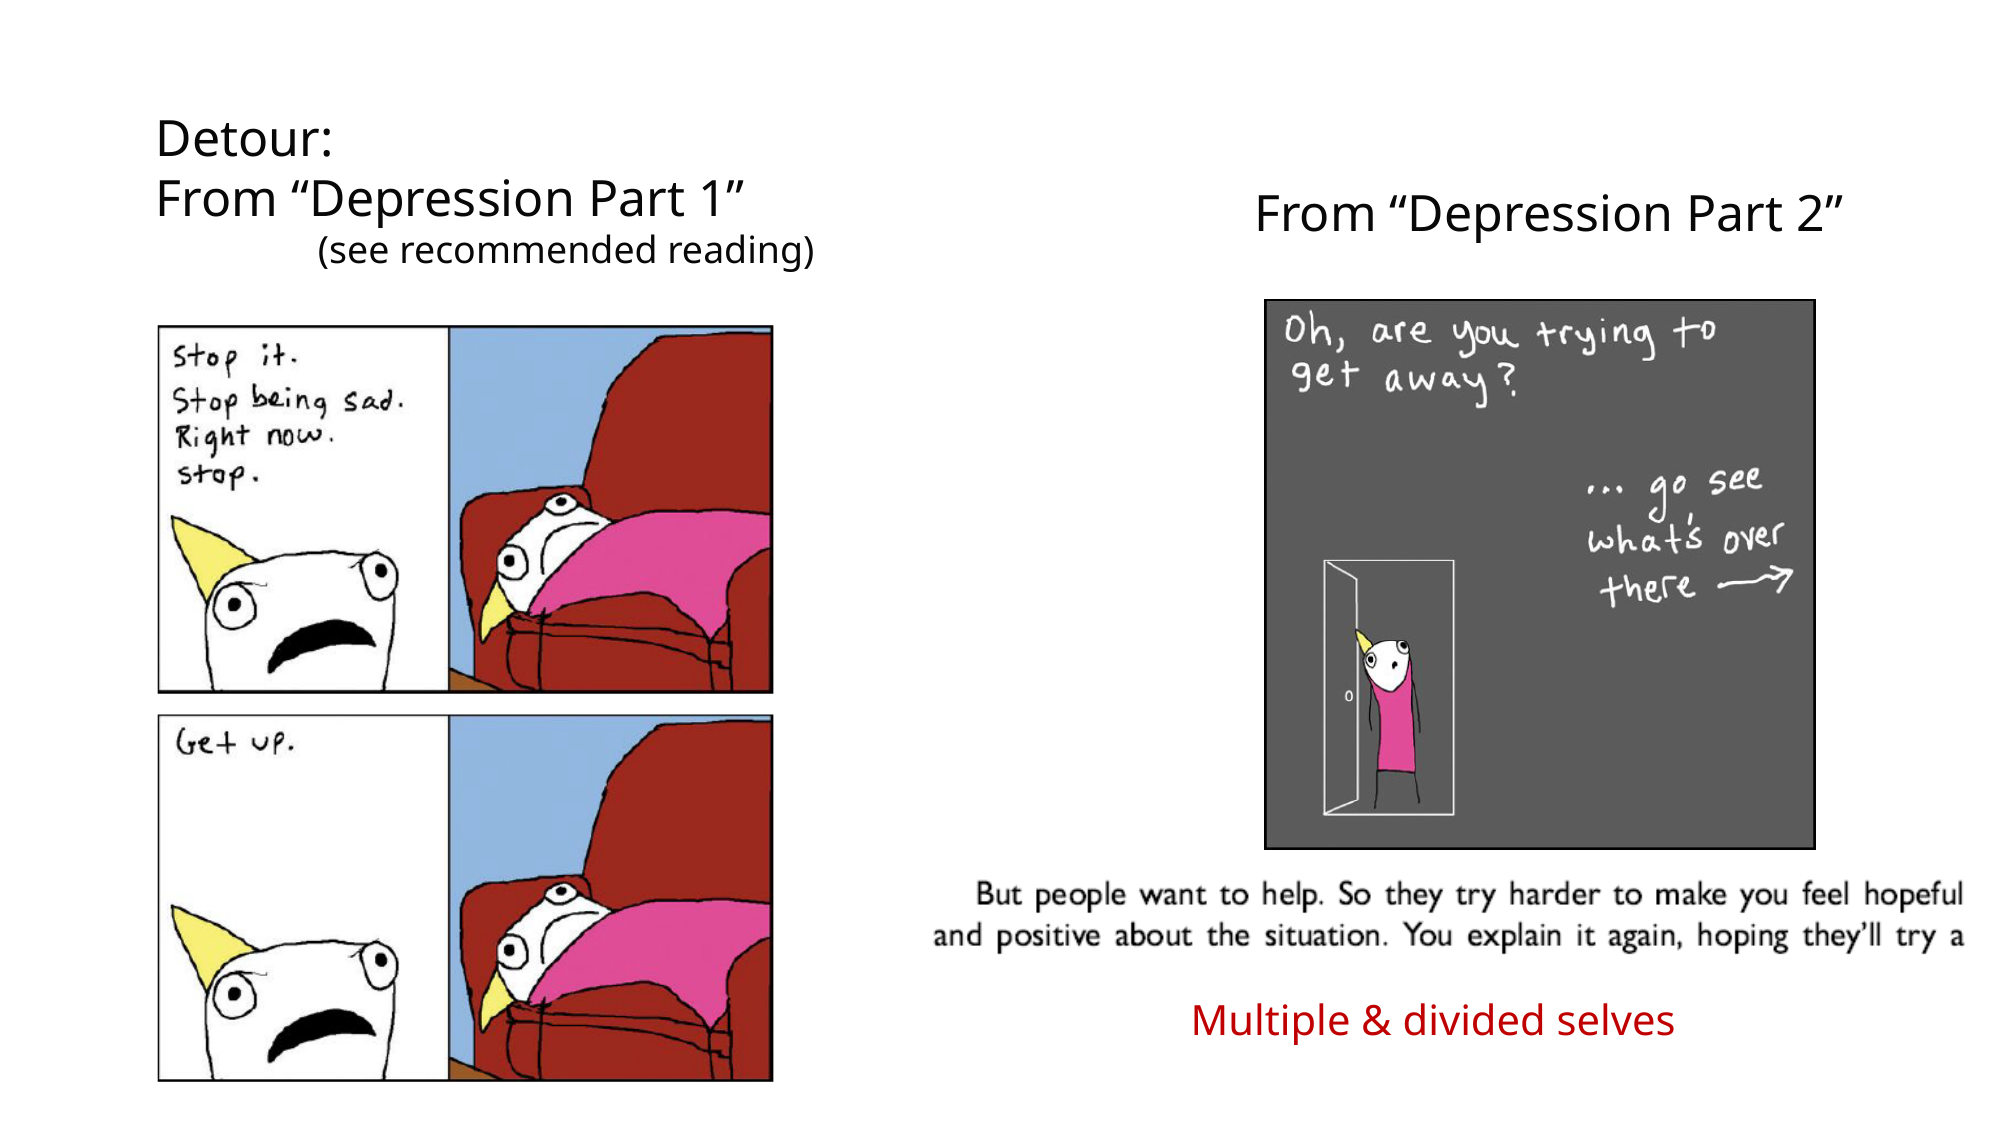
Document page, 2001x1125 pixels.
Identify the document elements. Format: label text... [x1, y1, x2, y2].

picture [141, 302, 791, 1103]
text_box Detour: From “Depression Part 1” (see recommended reading) [141, 98, 830, 279]
picture [905, 280, 2000, 963]
text_box From “Depression Part 2” [1239, 174, 1859, 250]
text_box Multiple & divided selves [1175, 985, 1902, 1051]
